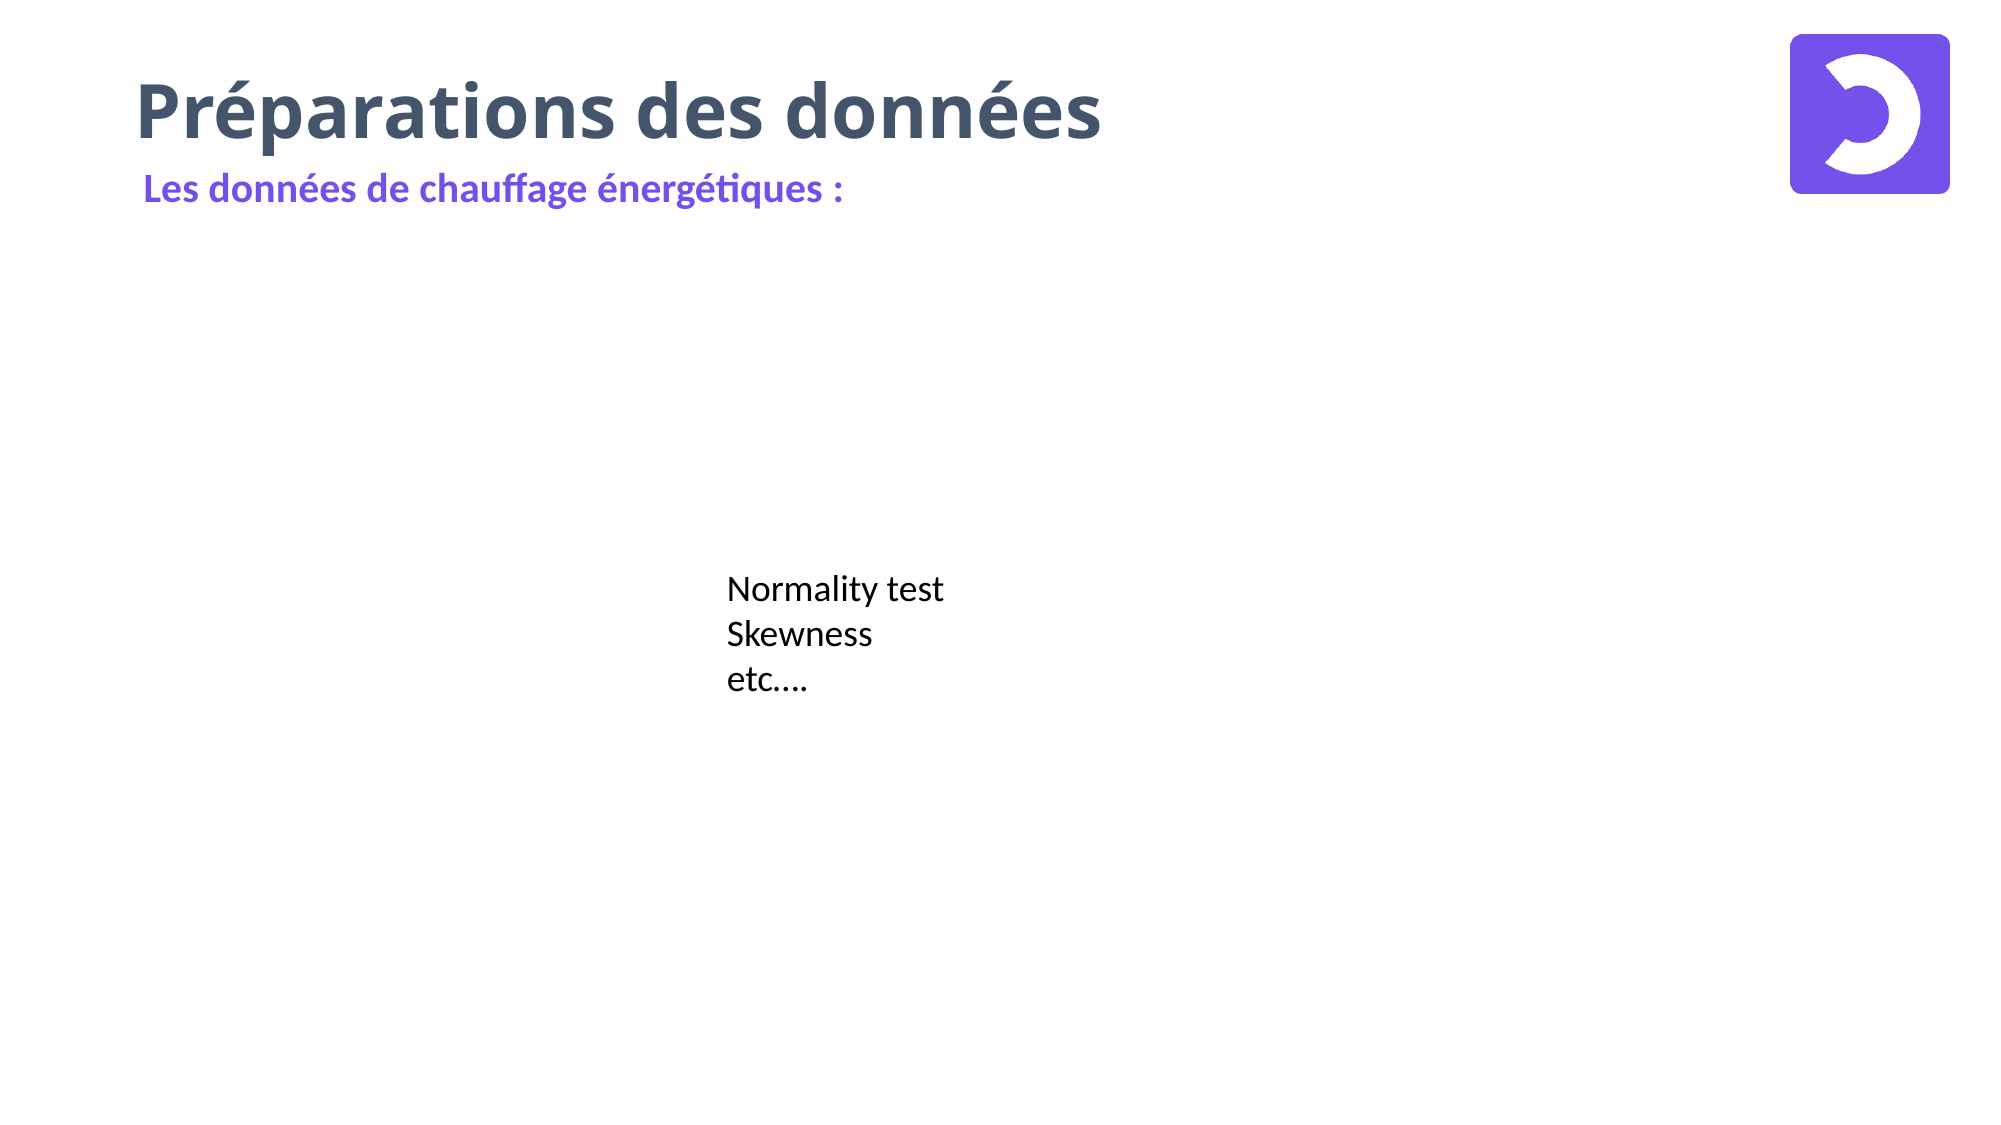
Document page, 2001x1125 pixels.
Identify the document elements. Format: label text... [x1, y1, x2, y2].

text_box Les données de chauffage énergétiques : [119, 153, 1950, 219]
text_box Normality test Skewness etc…. [712, 556, 960, 707]
title Préparations des données [119, 34, 1616, 153]
picture [1789, 34, 1950, 194]
